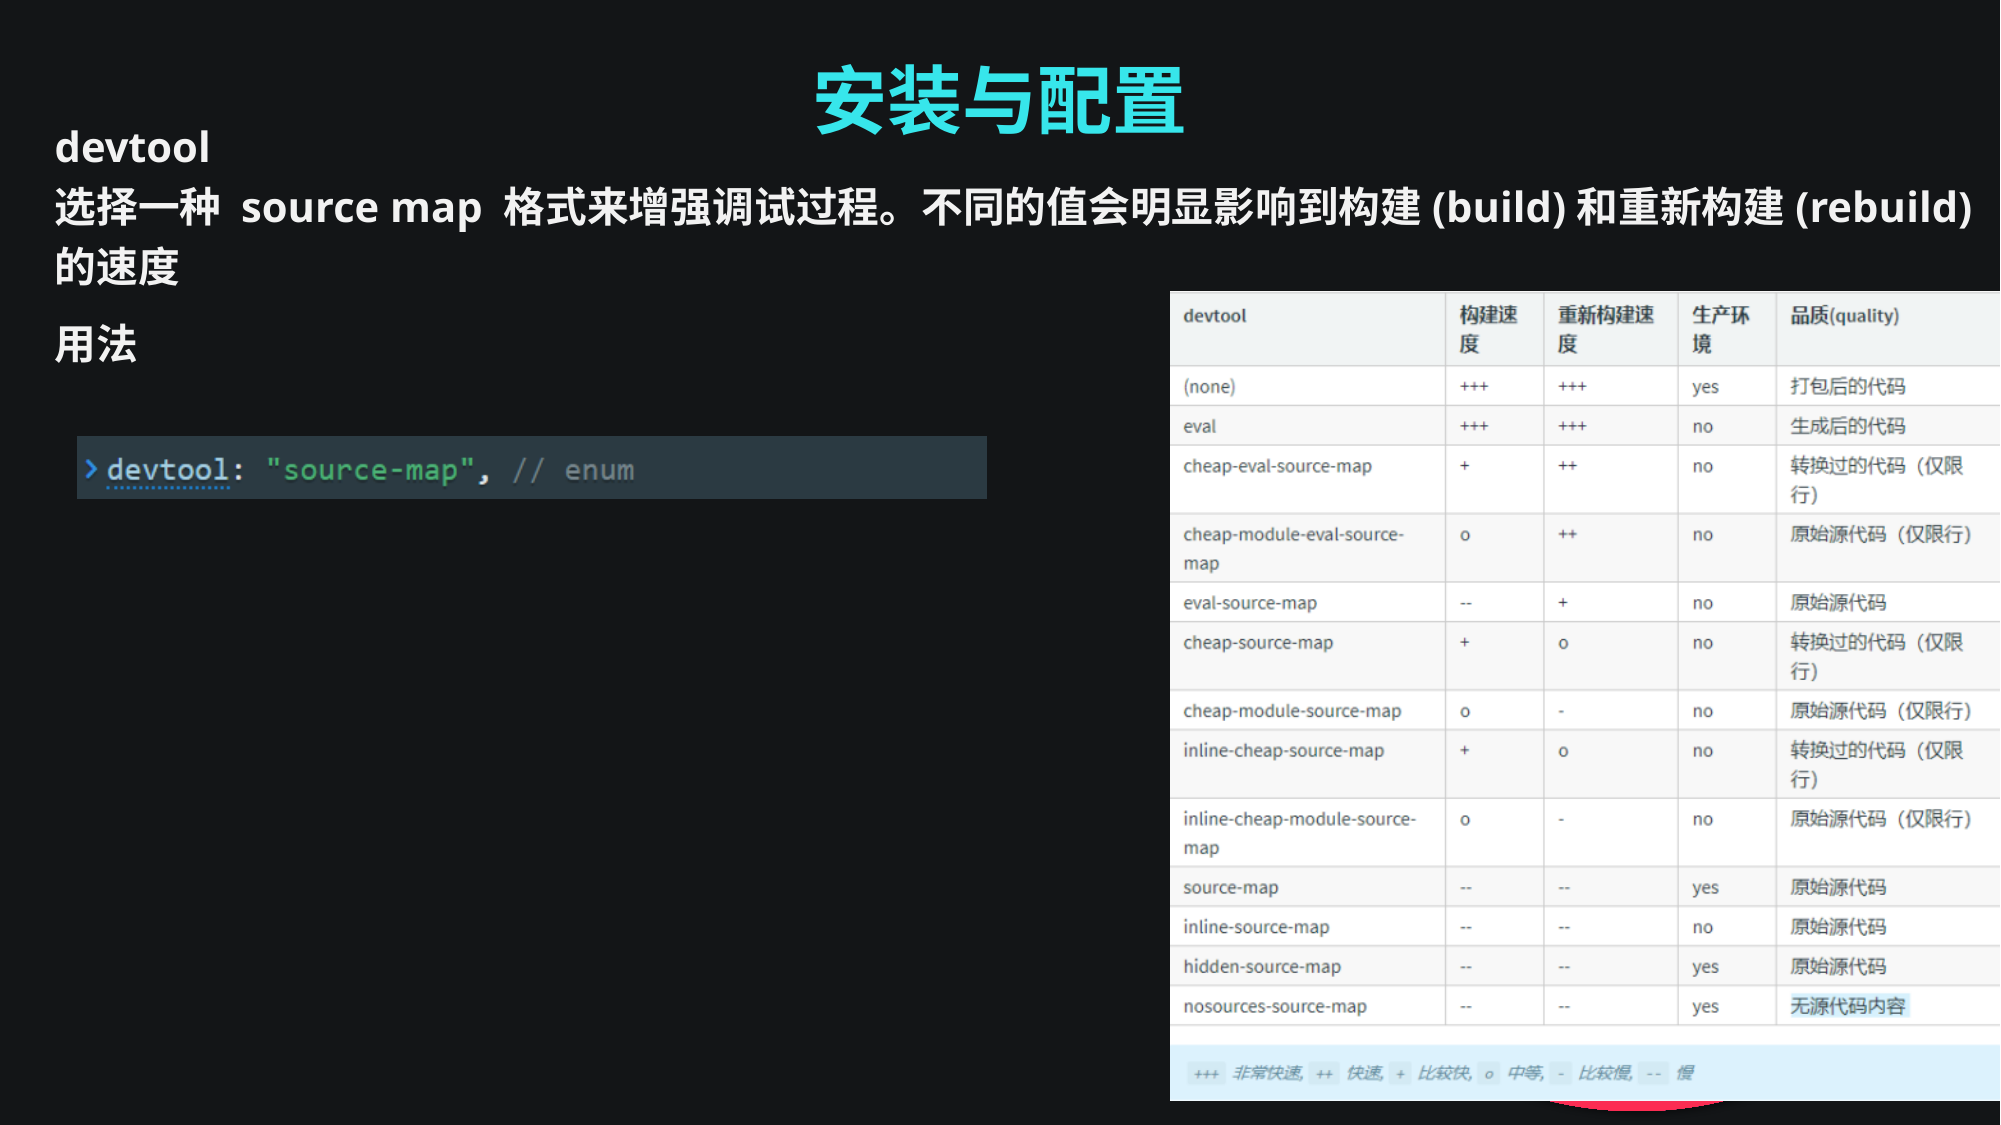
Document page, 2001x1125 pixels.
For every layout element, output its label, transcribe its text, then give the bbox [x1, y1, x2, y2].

text_box 安装与配置 [797, 28, 1203, 151]
text_box devtool 选择一种 source map 格式来增强调试过程。不同的值会明显影响到构建(build)和重新构建(rebuild)的速度 [39, 103, 2000, 299]
picture [77, 436, 987, 499]
text_box [1550, 1101, 1723, 1112]
text_box 用法 [39, 300, 1170, 436]
picture [1170, 291, 2000, 1101]
